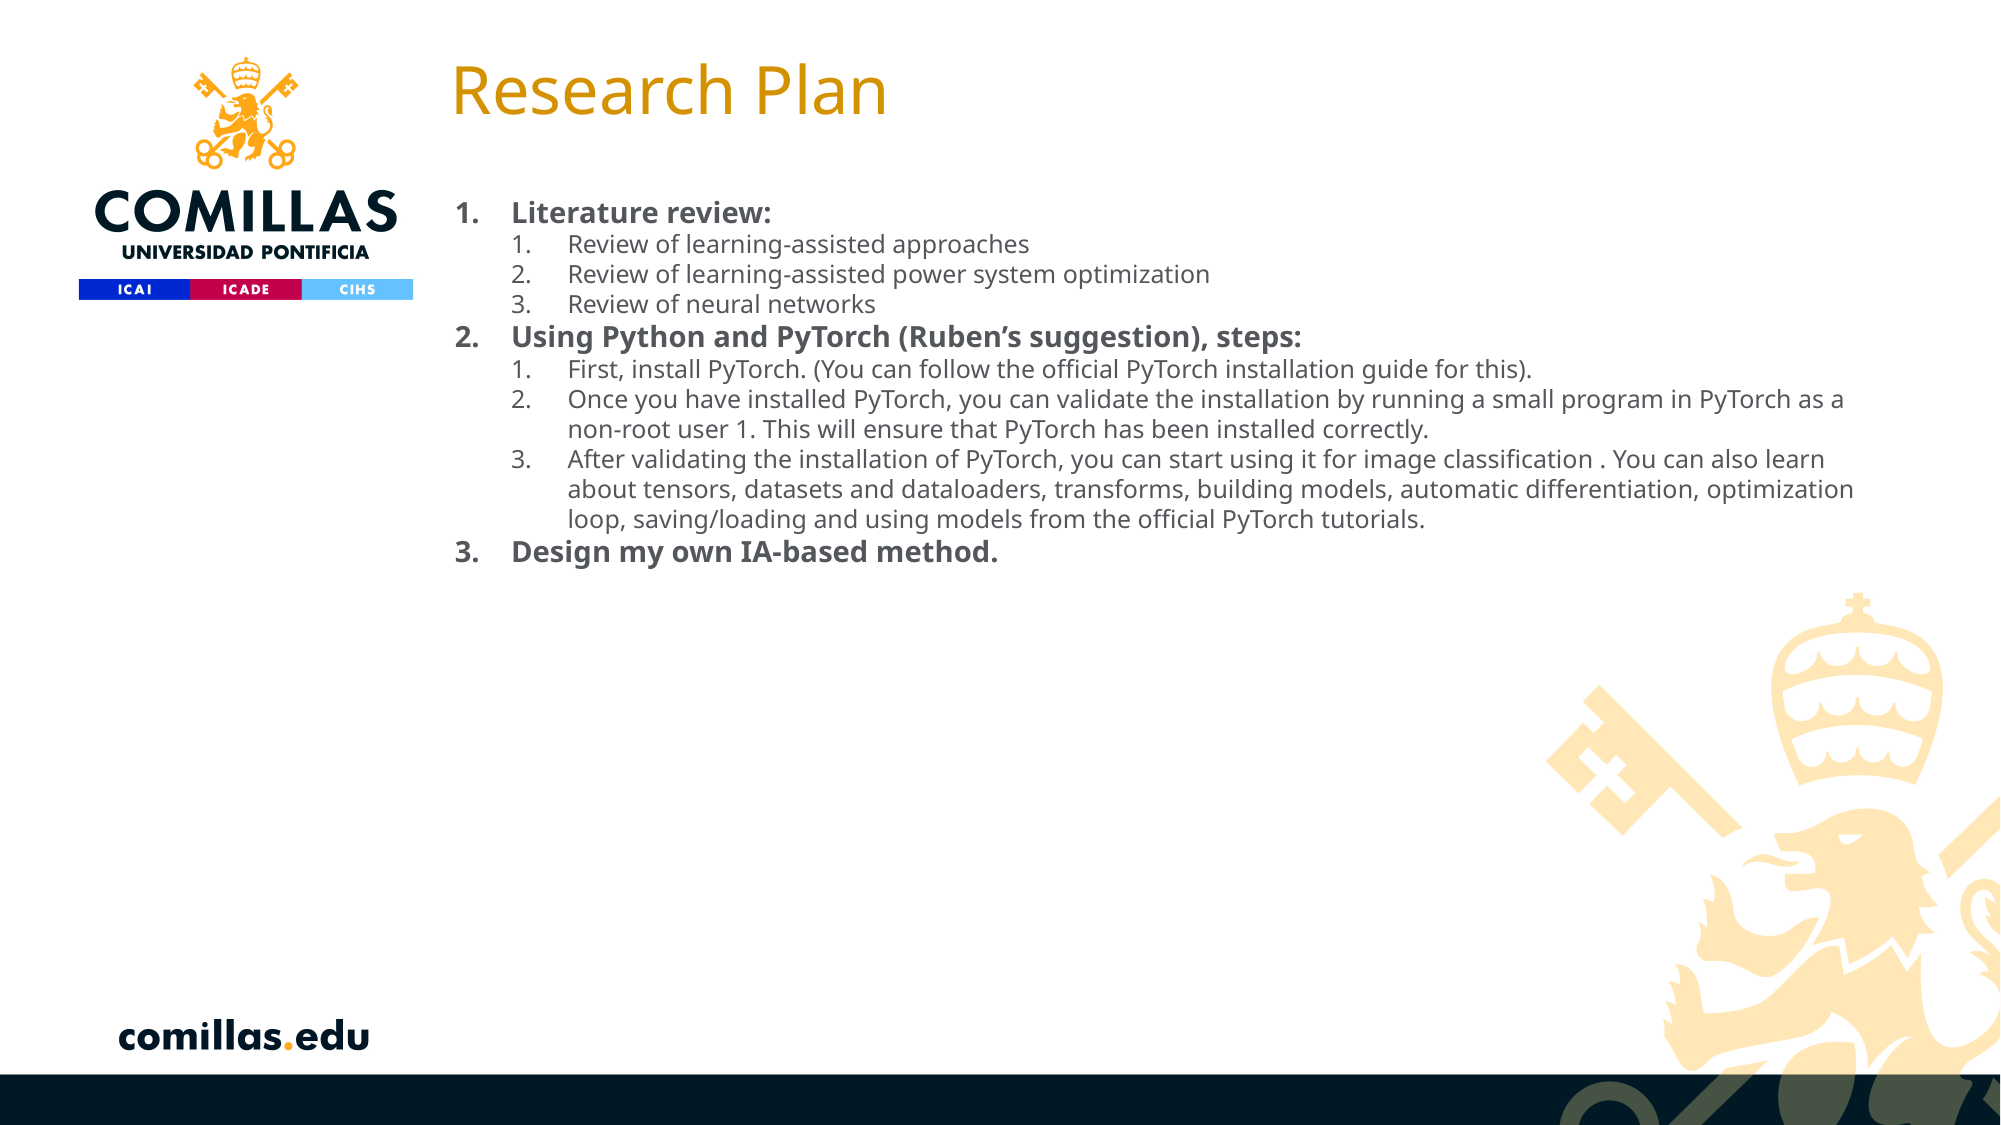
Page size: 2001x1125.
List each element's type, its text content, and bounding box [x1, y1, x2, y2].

text_box Literature review: Review of learning-assisted approaches Review of learning-assisted power system optimization Review of neural networks Using Python and PyTorch (Ruben’s suggestion), steps: First, install PyTorch. (You can follow the official PyTorch installation guide for this). Once you have installed PyTorch, you can validate the installation by running a small program in PyTorch as a non-root user 1. This will ensure that PyTorch has been installed correctly. After validating the installation of PyTorch, you can start using it for image classification . You can also learn about tensors, datasets and dataloaders, transforms, building models, automatic differentiation, optimization loop, saving/loading and using models from the official PyTorch tutorials. Design my own IA-based method. [383, 186, 1900, 611]
title Research Plan [436, 49, 973, 155]
picture [0, 0, 2001, 1125]
